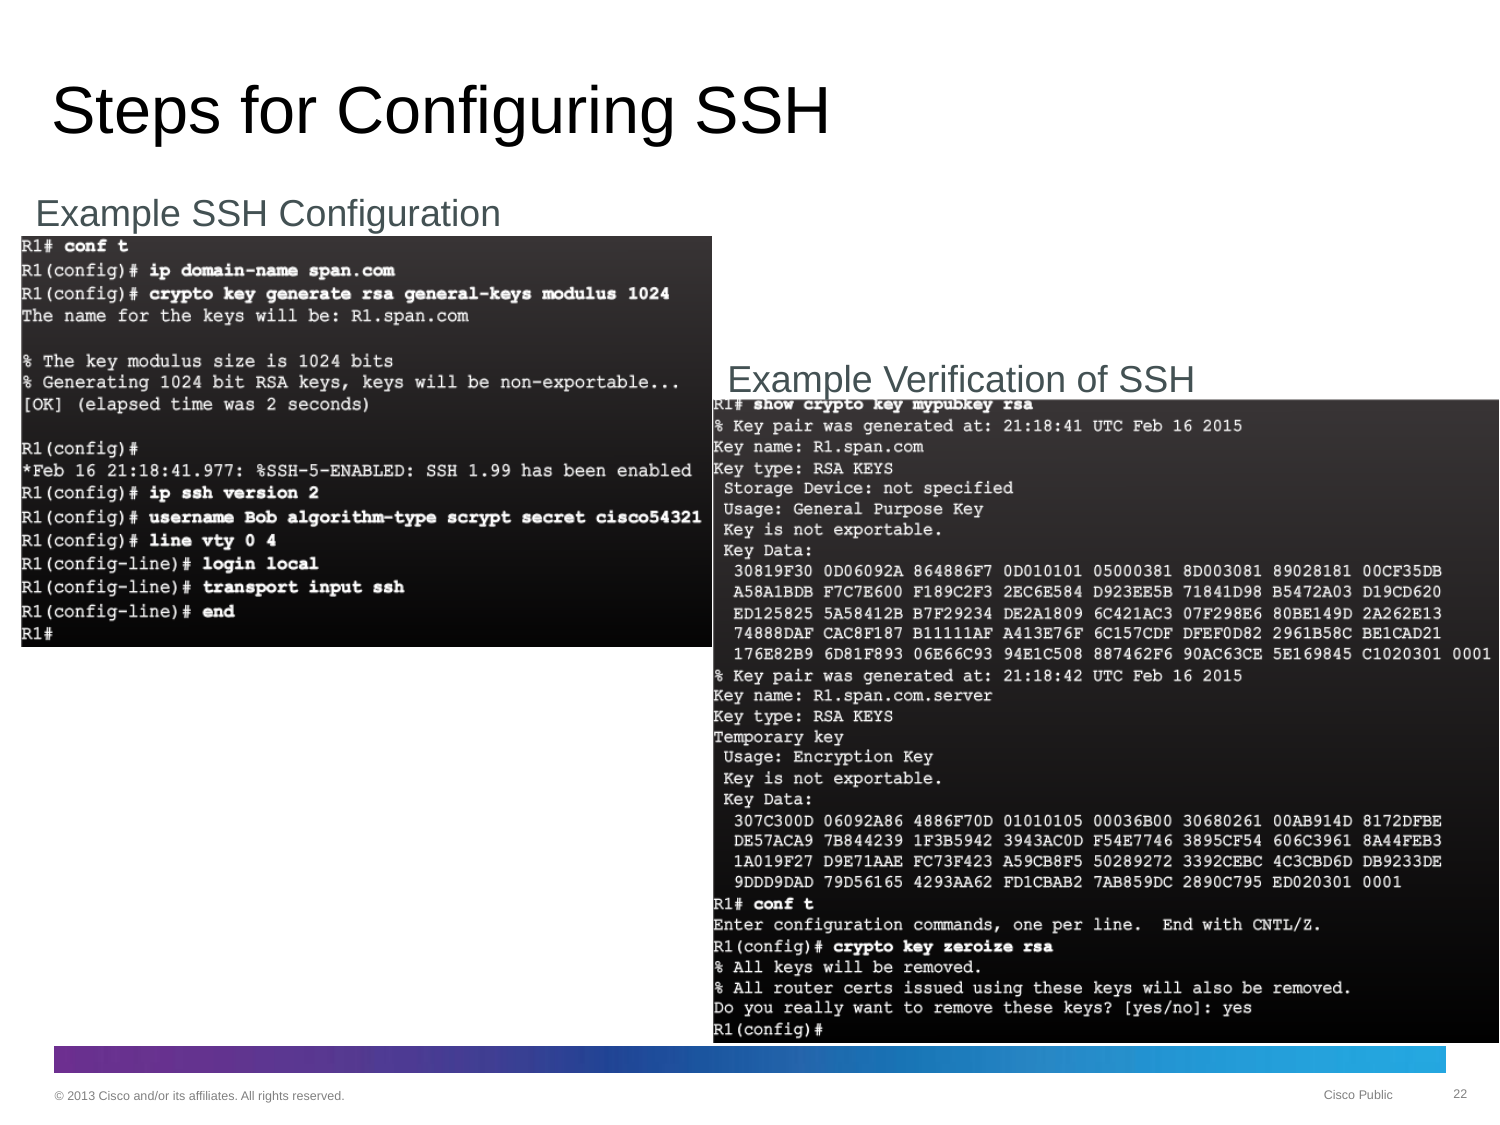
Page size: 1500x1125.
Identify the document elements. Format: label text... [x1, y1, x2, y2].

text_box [20, 184, 713, 647]
picture [54, 1046, 1446, 1073]
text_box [712, 350, 1500, 1043]
title Steps for Configuring SSH [37, 17, 1447, 155]
